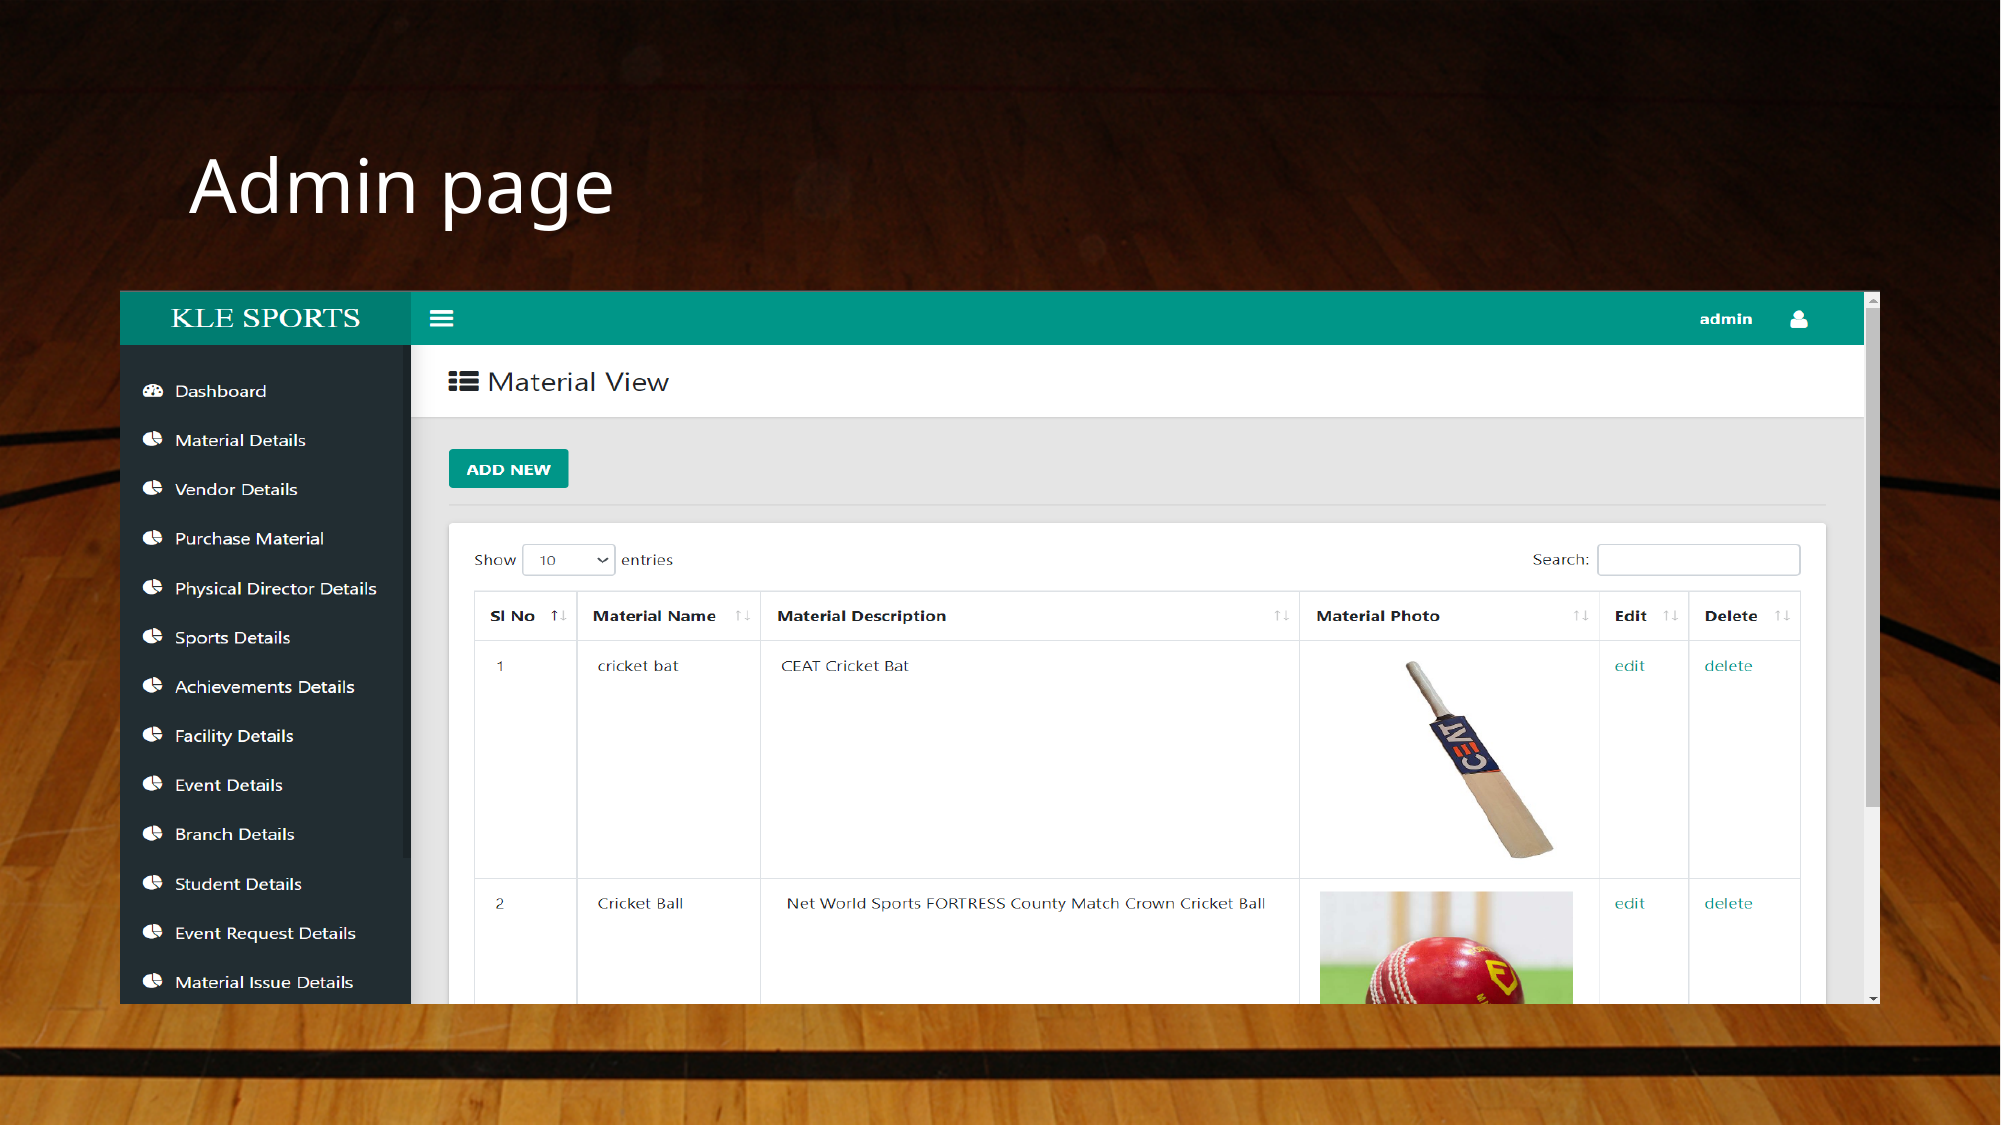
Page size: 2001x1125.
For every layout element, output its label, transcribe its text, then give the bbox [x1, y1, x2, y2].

title Admin page [174, 50, 1825, 238]
picture [0, 0, 2001, 1125]
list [119, 290, 1880, 1004]
